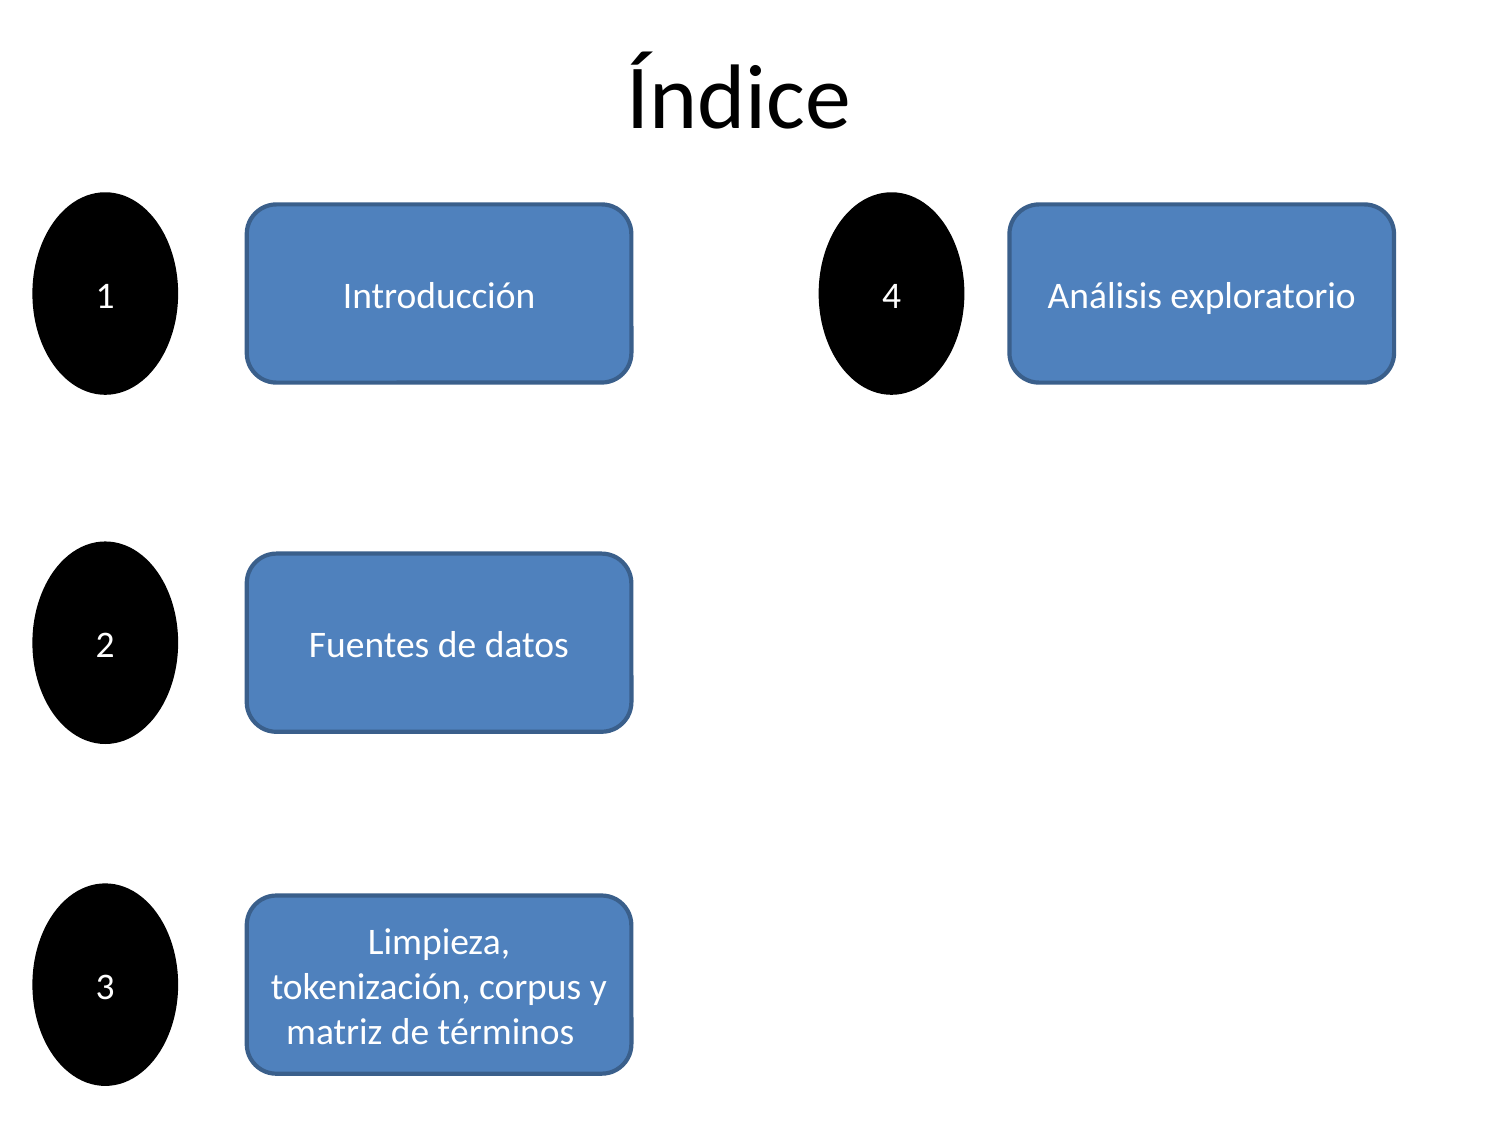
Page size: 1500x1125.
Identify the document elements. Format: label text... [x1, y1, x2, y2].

text_box Limpieza, tokenización, corpus y matriz de términos [244, 893, 634, 1076]
text_box Fuentes de datos [244, 551, 634, 734]
text_box Introducción [244, 202, 634, 385]
text_box 1 [32, 192, 179, 395]
text_box 4 [818, 192, 965, 395]
text_box 3 [32, 883, 179, 1086]
title Índice [104, 18, 1374, 165]
text_box Análisis exploratorio [1007, 202, 1397, 385]
text_box 2 [32, 541, 179, 745]
